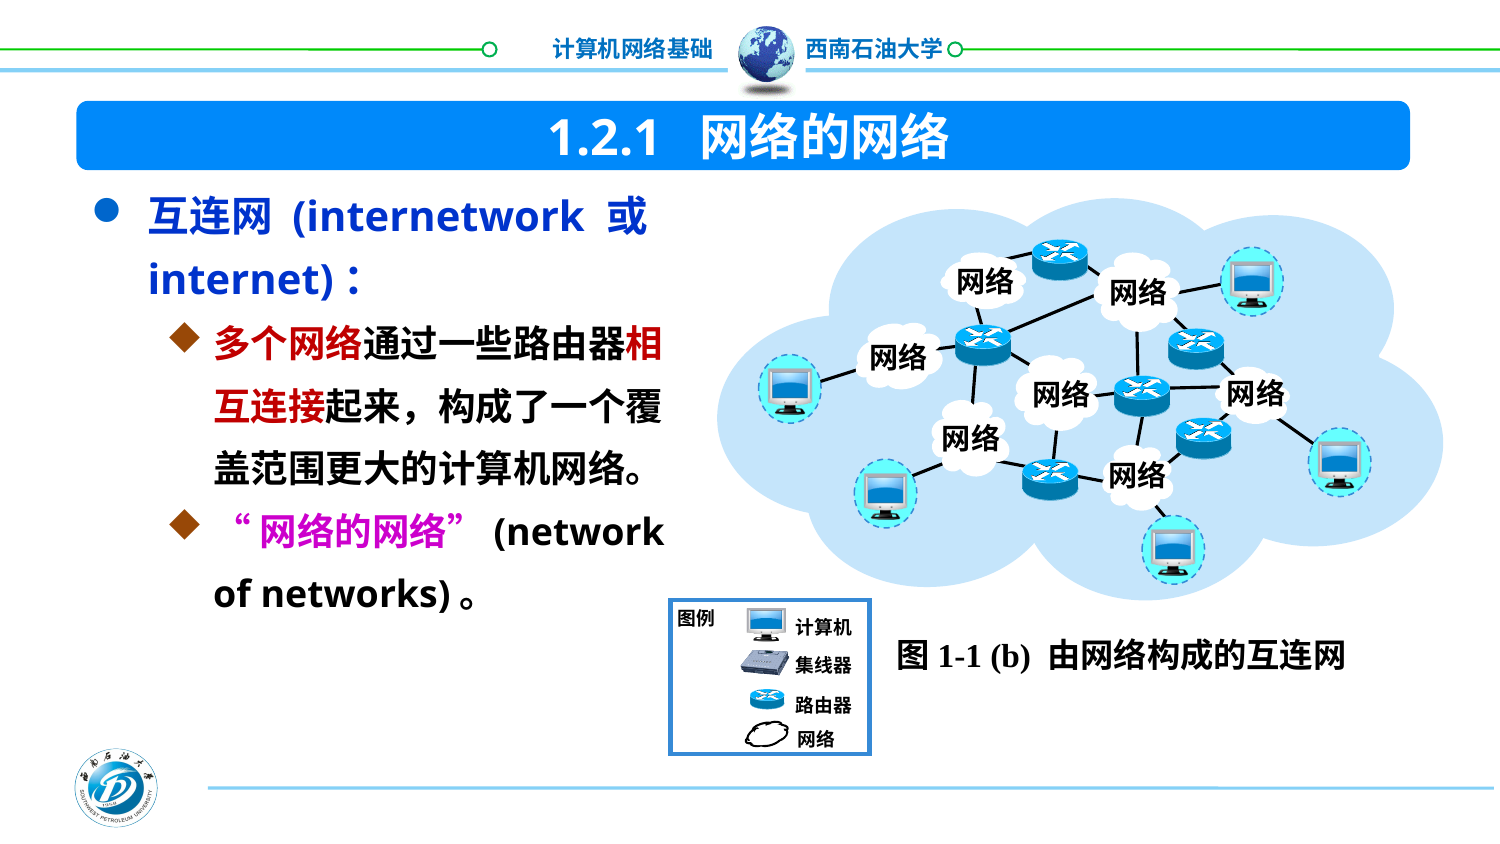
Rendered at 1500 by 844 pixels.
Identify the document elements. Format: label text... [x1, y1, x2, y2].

picture [736, 24, 796, 100]
text_box 图1-1 (b) 由网络构成的互连网 [881, 626, 1362, 682]
picture [74, 748, 158, 828]
list 1.2.1 网络的网络 [204, 105, 1293, 166]
list 互连网 (internetwork 或 internet)： 多个网络通过一些路由器相互连接起来，构成了一个覆盖范围更大的计算机网络。 “网络的网络”(network of networks)。 [76, 170, 688, 691]
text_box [668, 598, 870, 755]
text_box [716, 200, 1441, 606]
